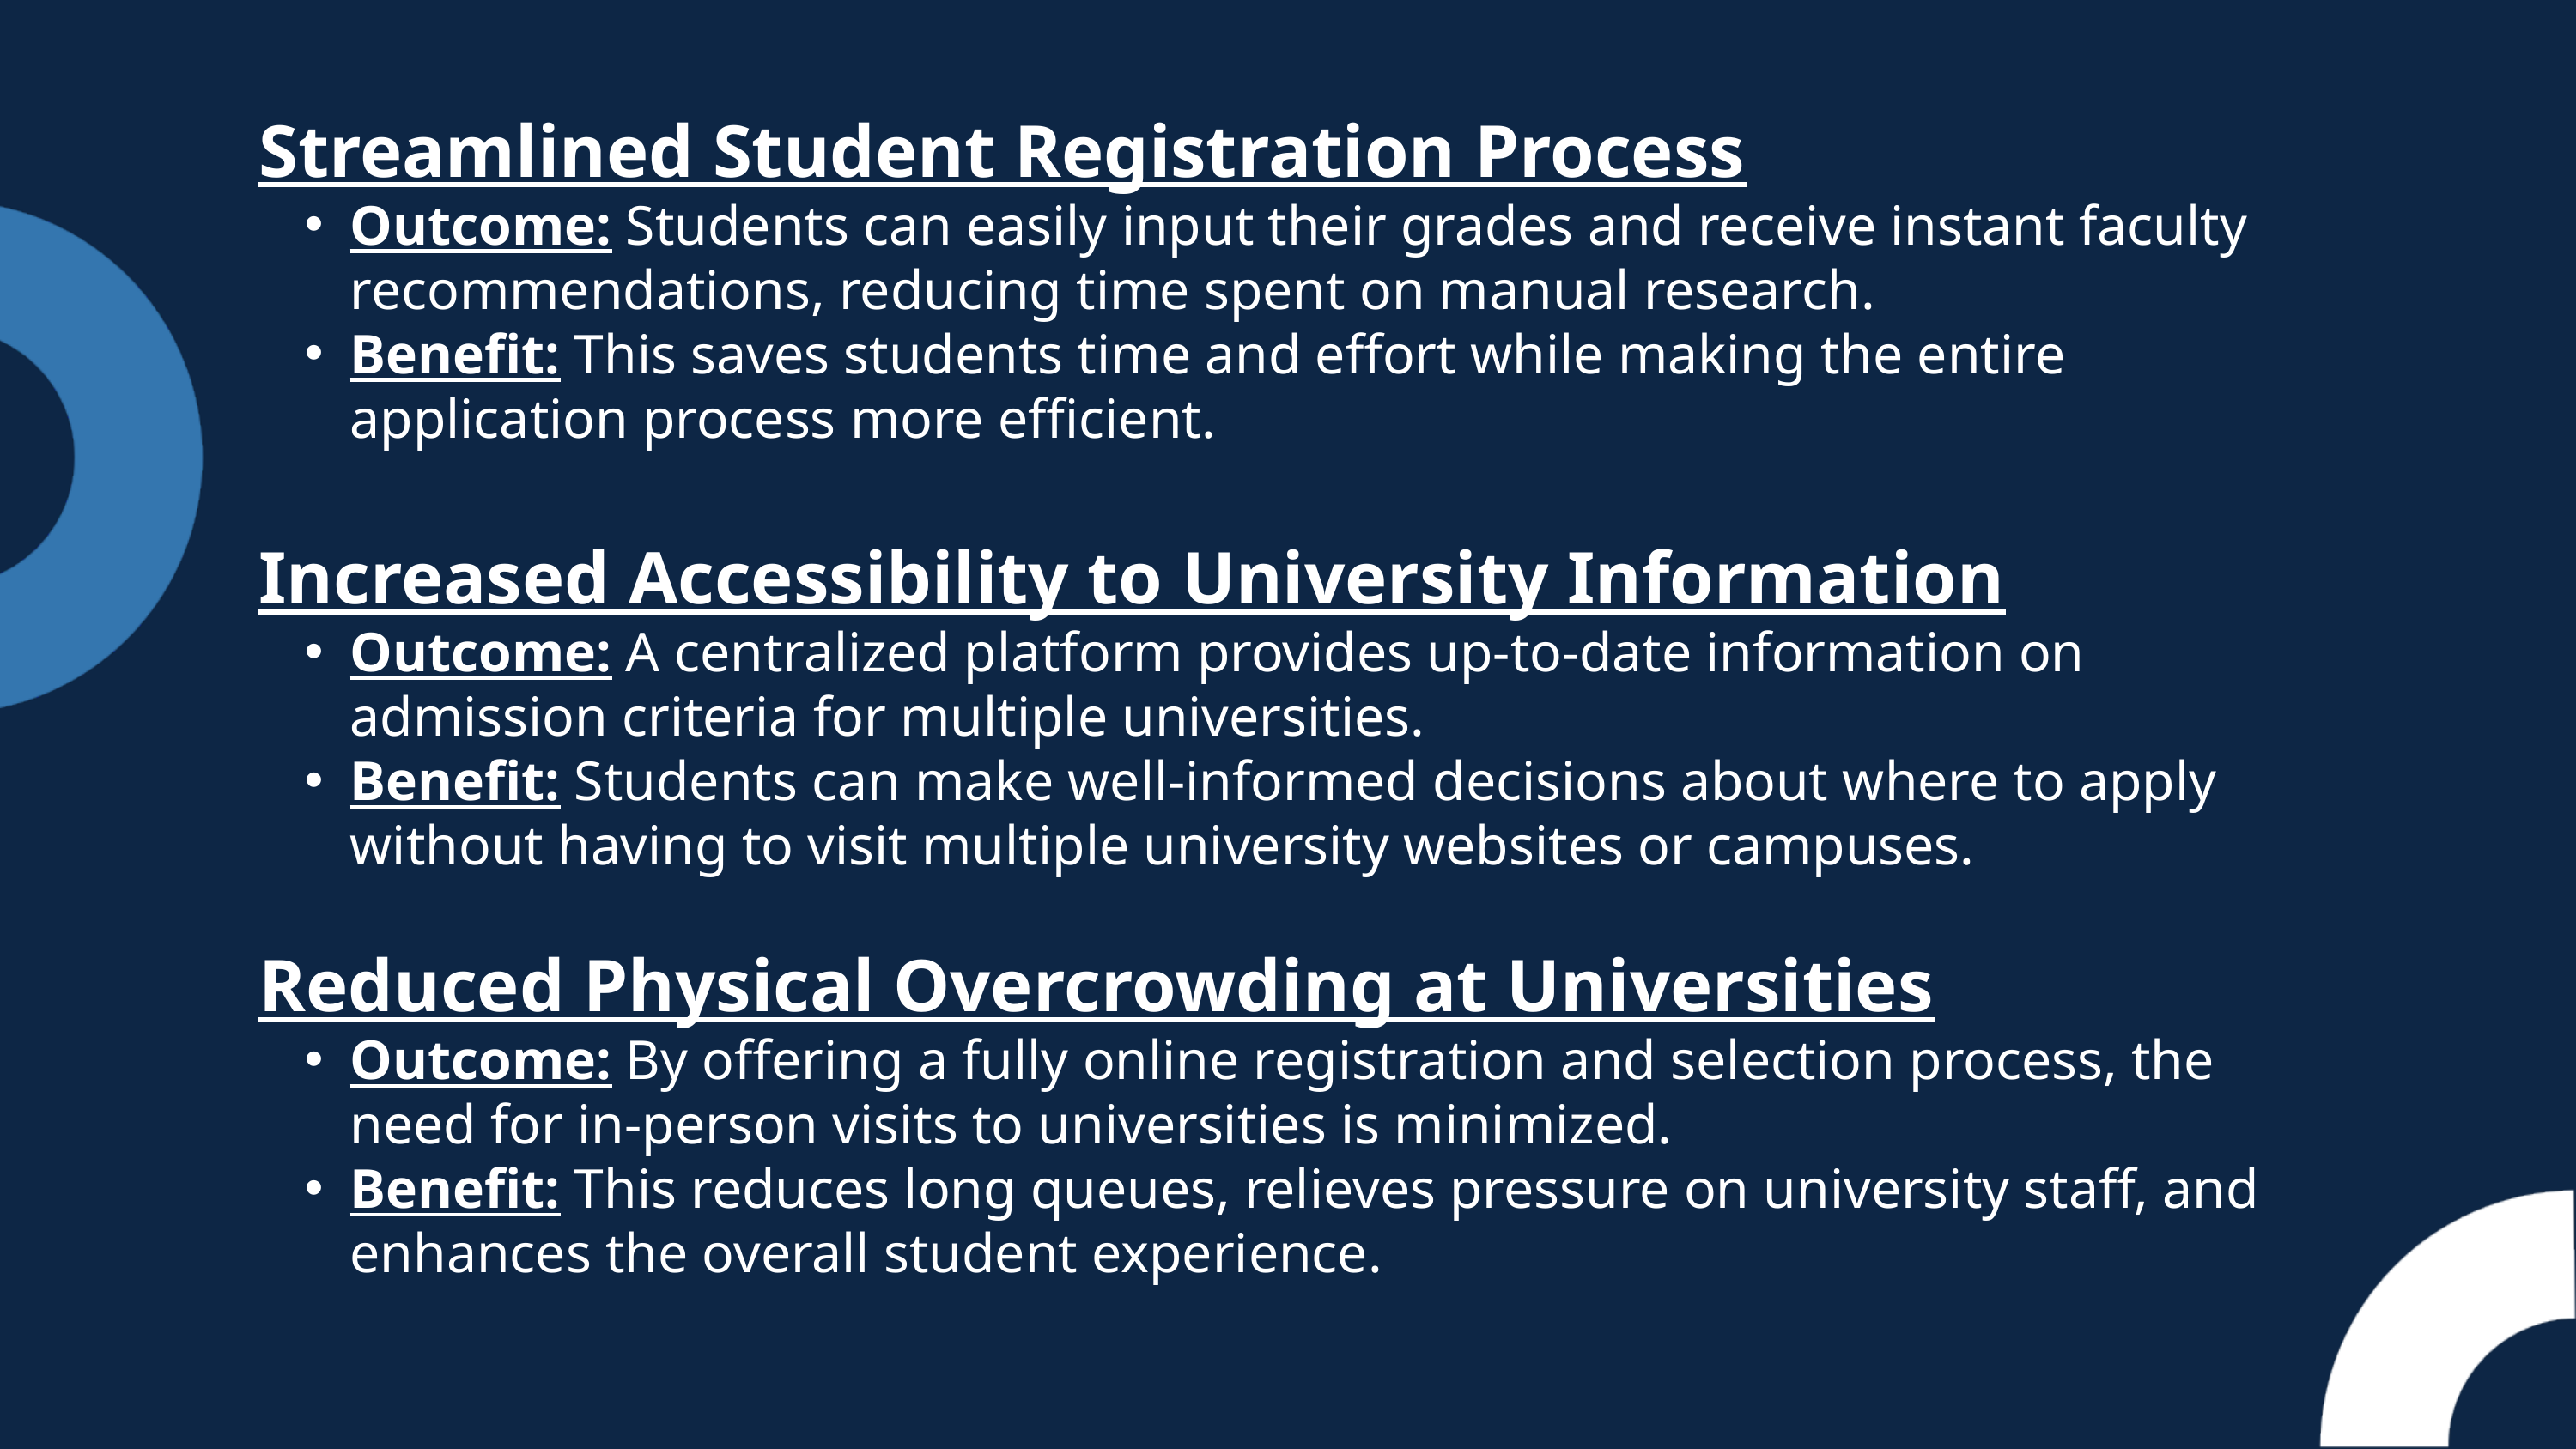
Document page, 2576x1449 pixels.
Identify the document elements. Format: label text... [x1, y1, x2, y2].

text_box [0, 201, 2576, 1449]
text_box Streamlined Student Registration Process Outcome: Students can easily input their grades and receive instant faculty recommendations, reducing time spent on manual research. Benefit: This saves students time and effort while making the entire application process more efficient. Increased Accessibility to University Information Outcome: A centralized platform provides up-to-date information on admission criteria for multiple universities. Benefit: Students can make well-informed decisions about where to apply without having to visit multiple university websites or campuses. Reduced Physical Overcrowding at Universities Outcome: By offering a fully online registration and selection process, the need for in-person visits to universities is minimized. Benefit: This reduces long queues, relieves pressure on university staff, and enhances the overall student experience. [258, 105, 2318, 1349]
